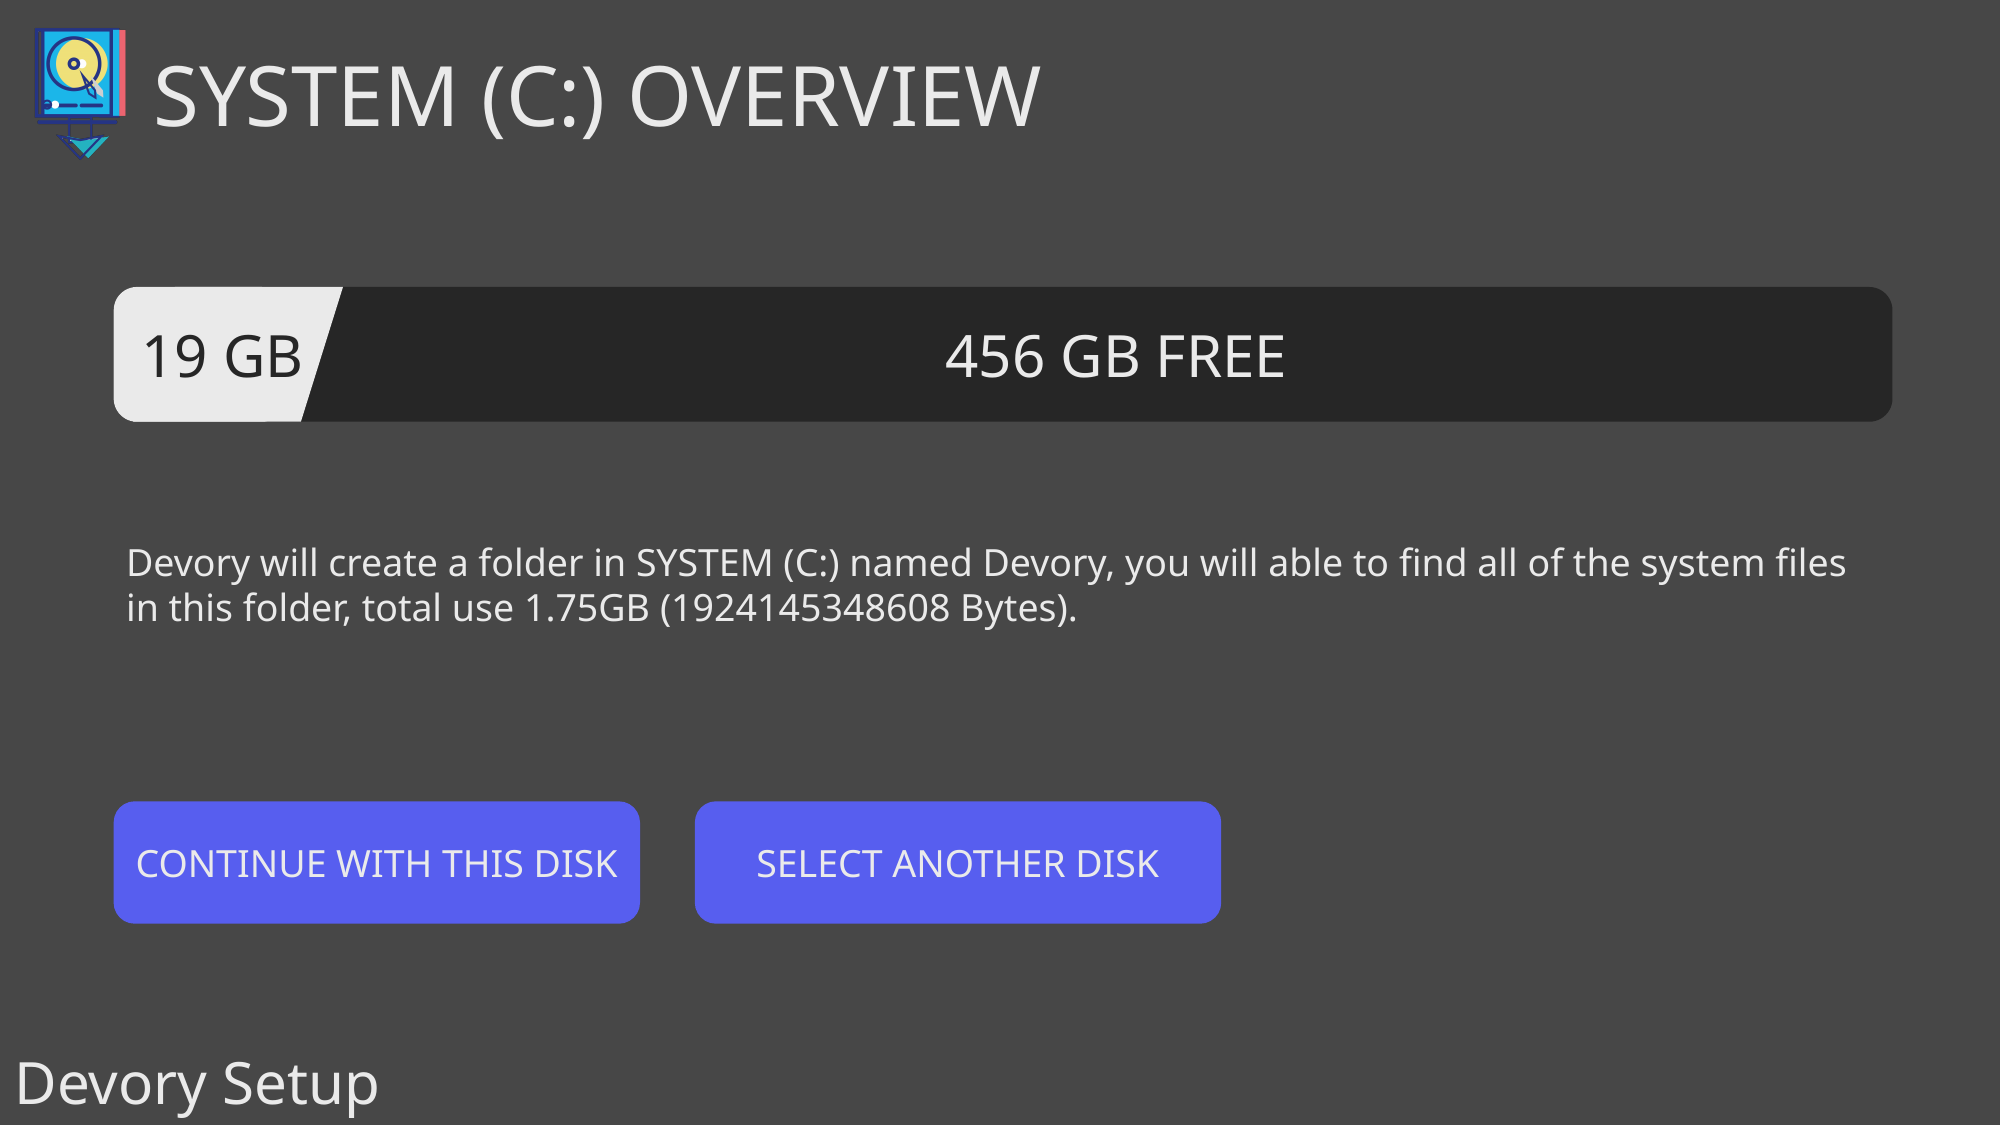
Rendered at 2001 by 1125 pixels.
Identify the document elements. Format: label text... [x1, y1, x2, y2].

text_box CONTINUE WITH THIS DISK [113, 801, 641, 924]
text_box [31, 287, 1892, 421]
text_box Devory will create a folder in SYSTEM (C:) named Devory, you will able to find all of the system files in this folder, total use 1.75GB (1924145348608 Bytes). [111, 531, 1874, 636]
text_box Devory Setup [0, 1039, 511, 1124]
text_box SYSTEM (C:) OVERVIEW [138, 35, 1058, 151]
text_box SELECT ANOTHER DISK [694, 801, 1222, 924]
picture [31, 25, 127, 162]
